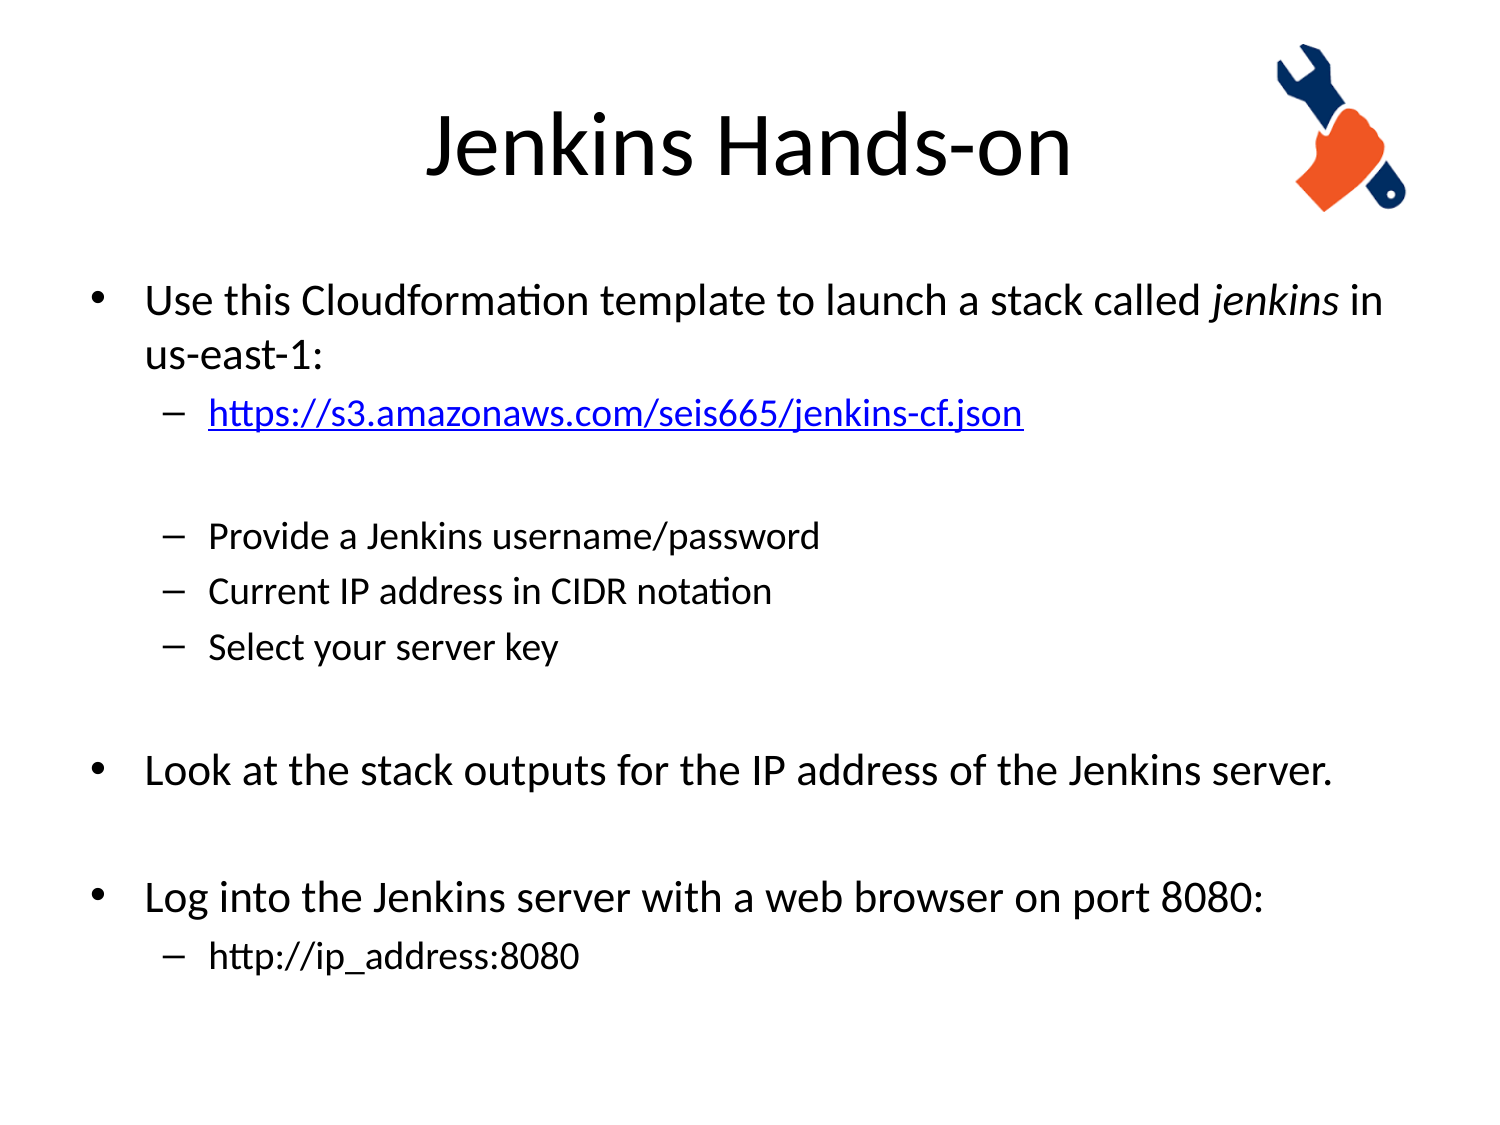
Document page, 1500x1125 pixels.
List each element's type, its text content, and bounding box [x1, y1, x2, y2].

picture [1258, 44, 1426, 212]
list Use this Cloudformation template to launch a stack called jenkins in us-east-1: https://s3.amazonaws.com/seis665/jenkins-cf.json Provide a Jenkins username/password Current IP address in CIDR notation Select your server key Look at the stack outputs for the IP address of the Jenkins server. Log into the Jenkins server with a web browser on port 8080: http://ip_address:8080 [75, 262, 1425, 1005]
title Jenkins Hands-on [75, 45, 1425, 233]
